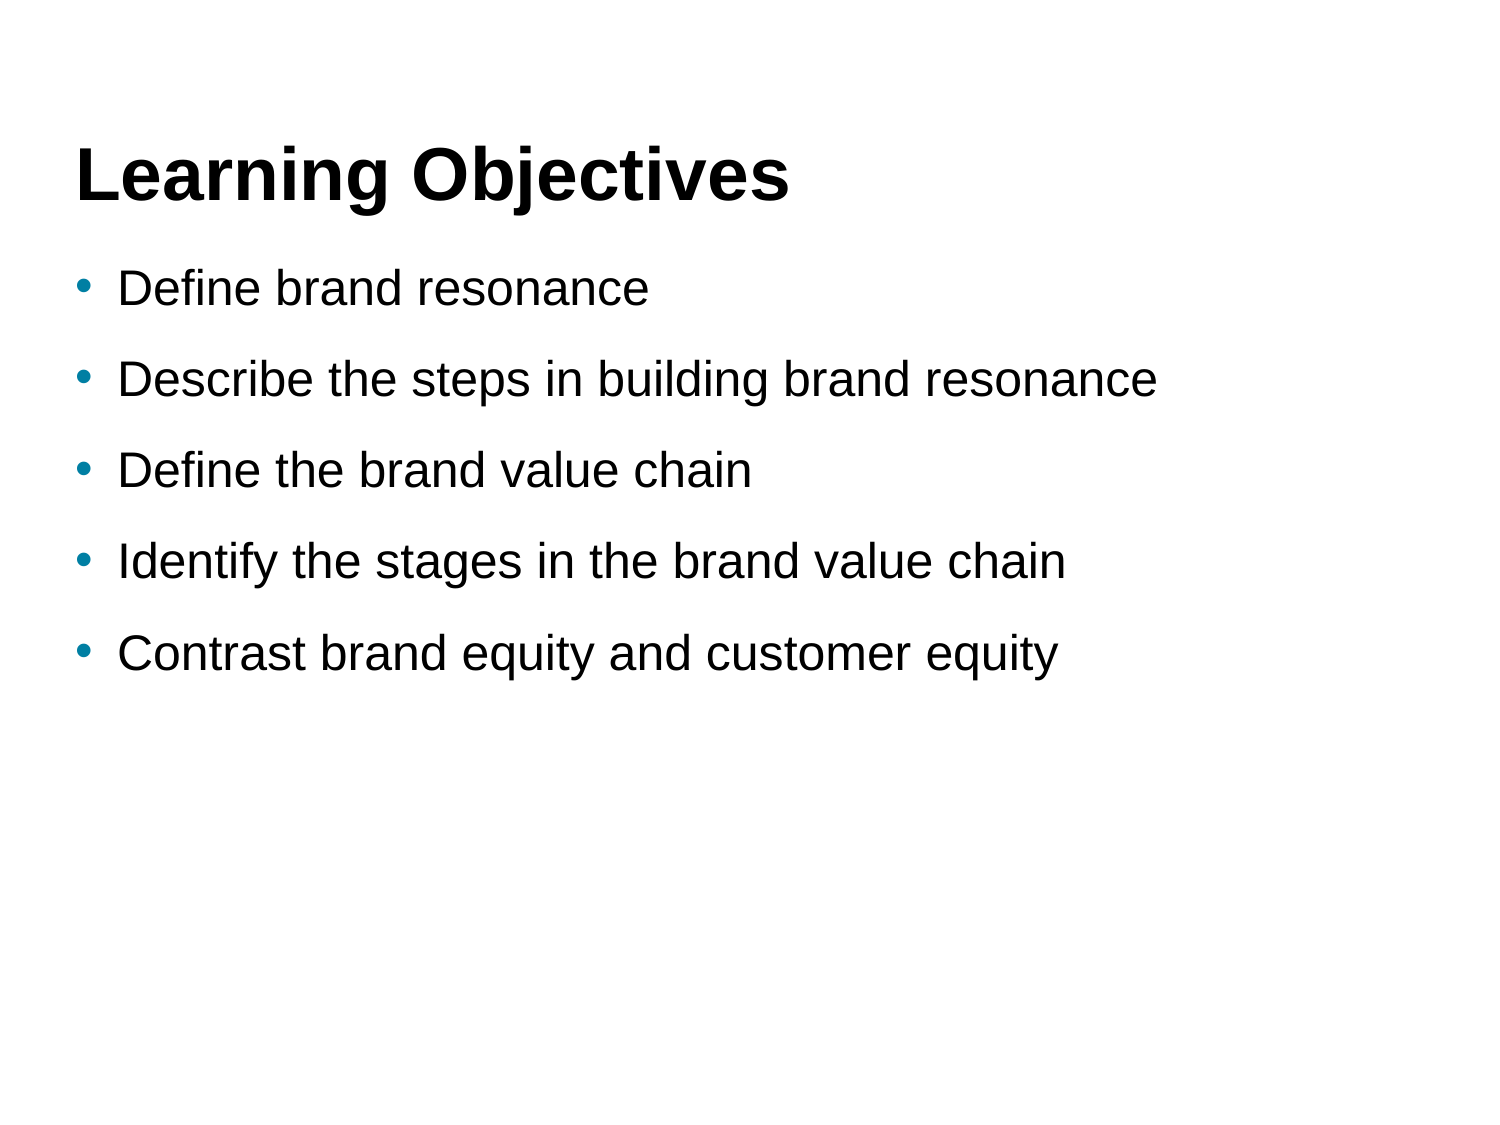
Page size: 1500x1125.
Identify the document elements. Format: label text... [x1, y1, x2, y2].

list Define brand resonance Describe the steps in building brand resonance Define the brand value chain Identify the stages in the brand value chain Contrast brand equity and customer equity [75, 255, 1425, 983]
title Learning Objectives [75, 35, 1425, 216]
